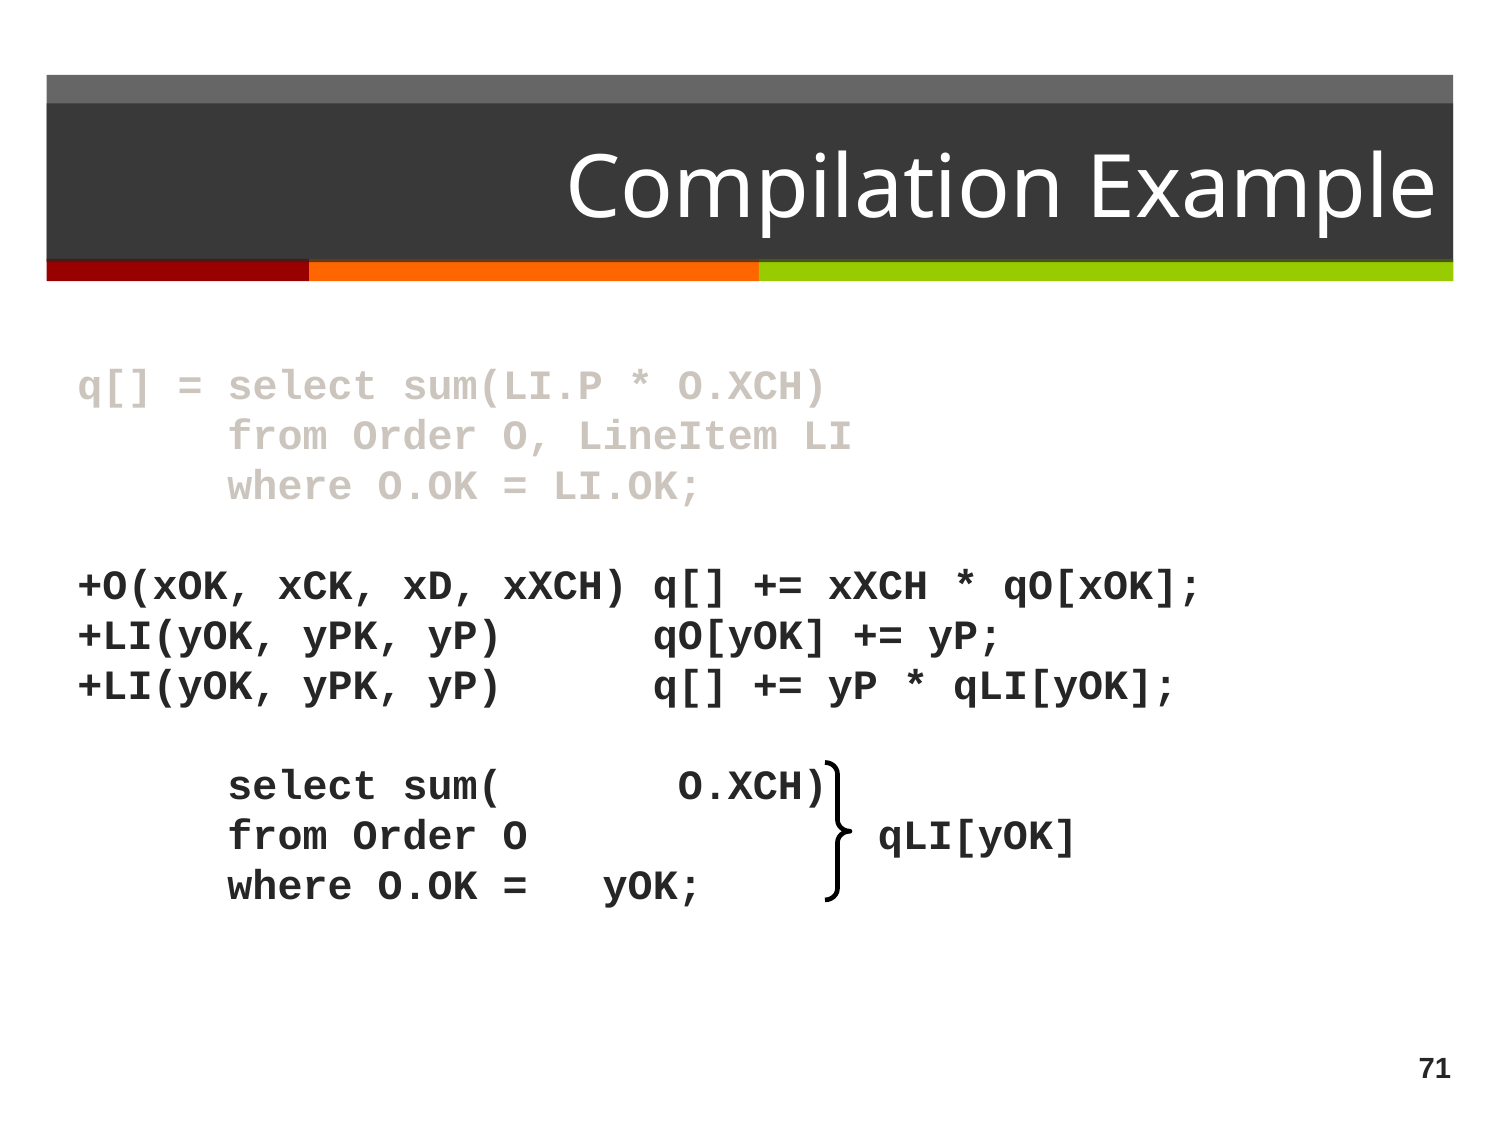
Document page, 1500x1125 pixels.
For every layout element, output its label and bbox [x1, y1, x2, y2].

text_box [825, 762, 850, 900]
list [62, 349, 1454, 1006]
title [46, 103, 1454, 263]
